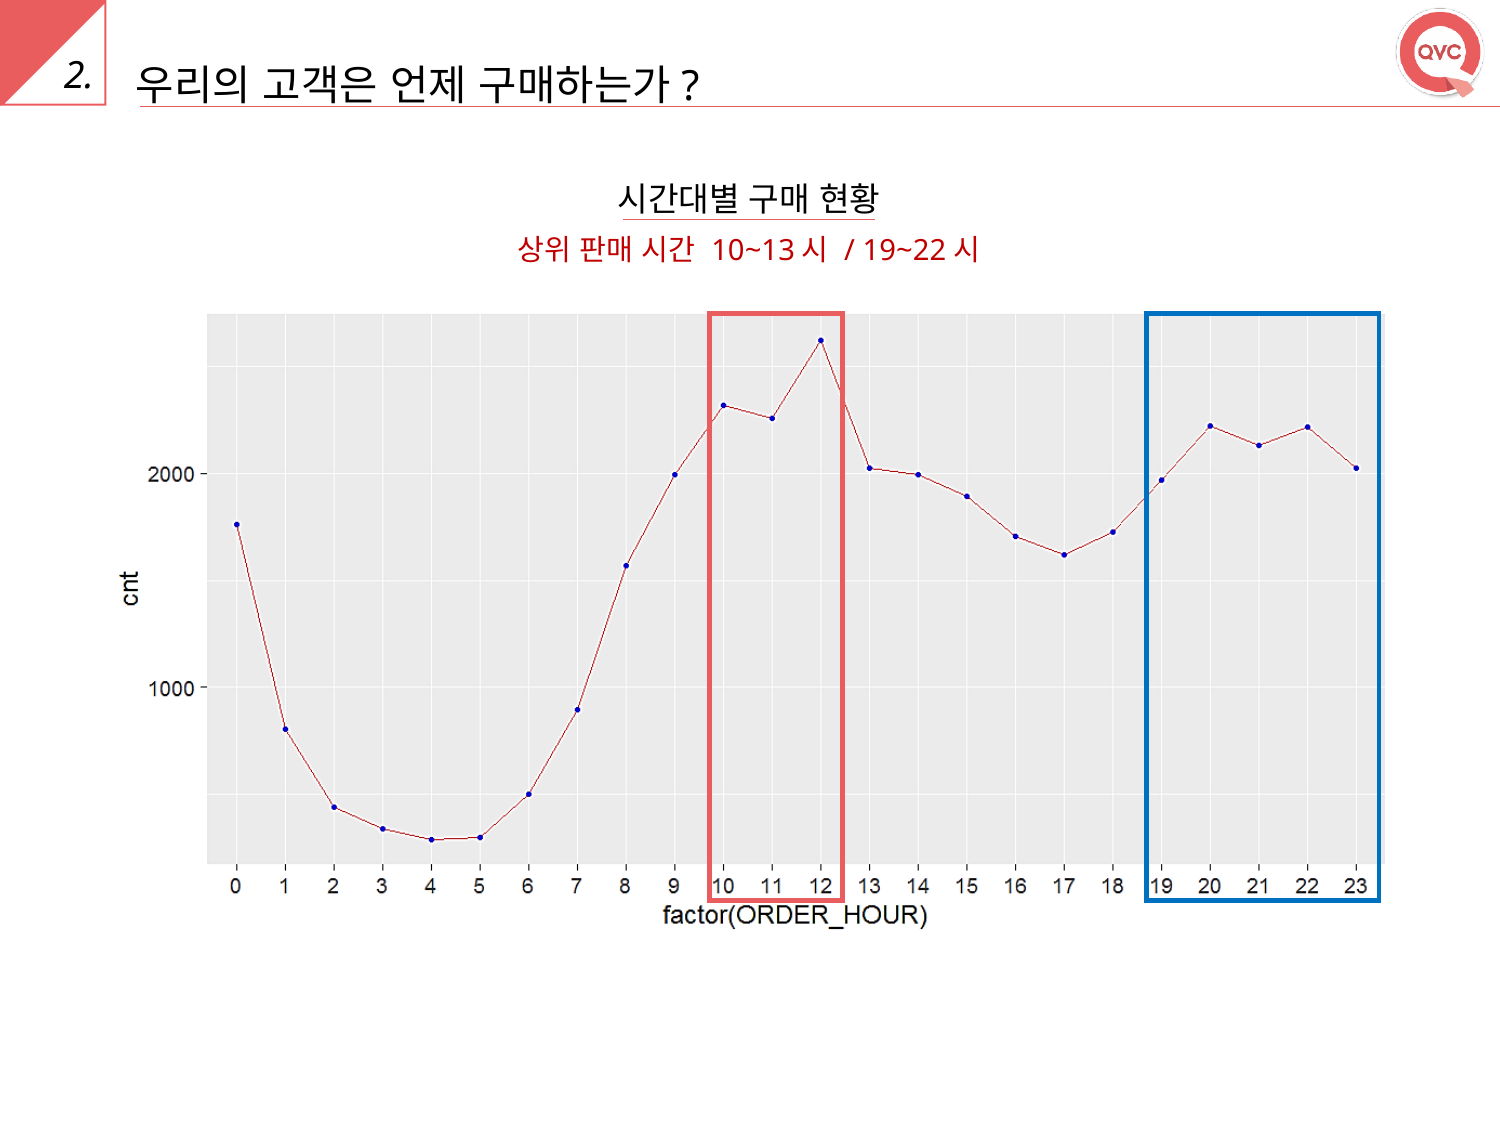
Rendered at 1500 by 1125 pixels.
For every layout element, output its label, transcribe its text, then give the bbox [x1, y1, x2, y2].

text_box 상위 판매 시간 10~13시 / 19~22시 [502, 206, 996, 274]
text_box 우리의 고객은 언제 구매하는가? [120, 26, 715, 117]
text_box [0, 0, 107, 107]
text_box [100, 302, 1398, 941]
picture [1392, 6, 1487, 101]
text_box 시간대별 구매 현황 [603, 150, 896, 206]
